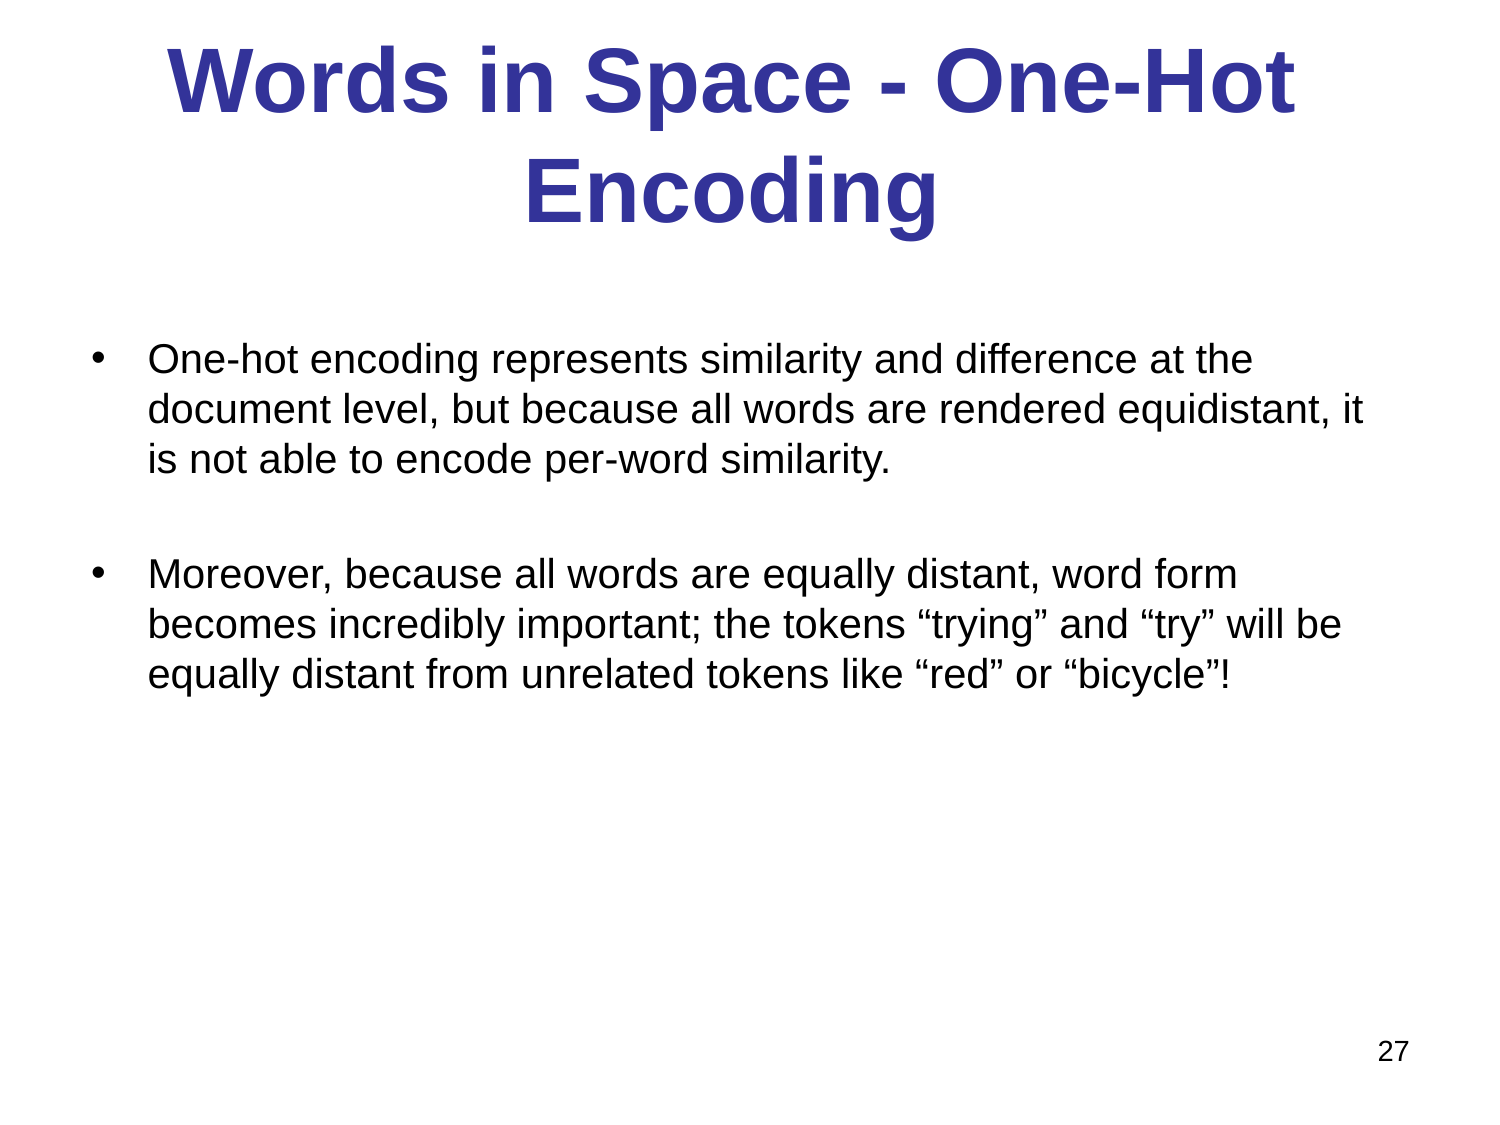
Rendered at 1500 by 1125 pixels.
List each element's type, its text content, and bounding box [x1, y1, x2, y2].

text_box [49, 172, 1447, 279]
title Words in Space - One-Hot Encoding [57, 37, 1408, 172]
slide_number 27 [1074, 1024, 1425, 1103]
list One-hot encoding represents similarity and difference at the document level, but because all words are rendered equidistant, it is not able to encode per-word similarity. Moreover, because all words are equally distant, word form becomes incredibly important; the tokens “trying” and “try” will be equally distant from unrelated tokens like “red” or “bicycle”! [57, 267, 1408, 1010]
